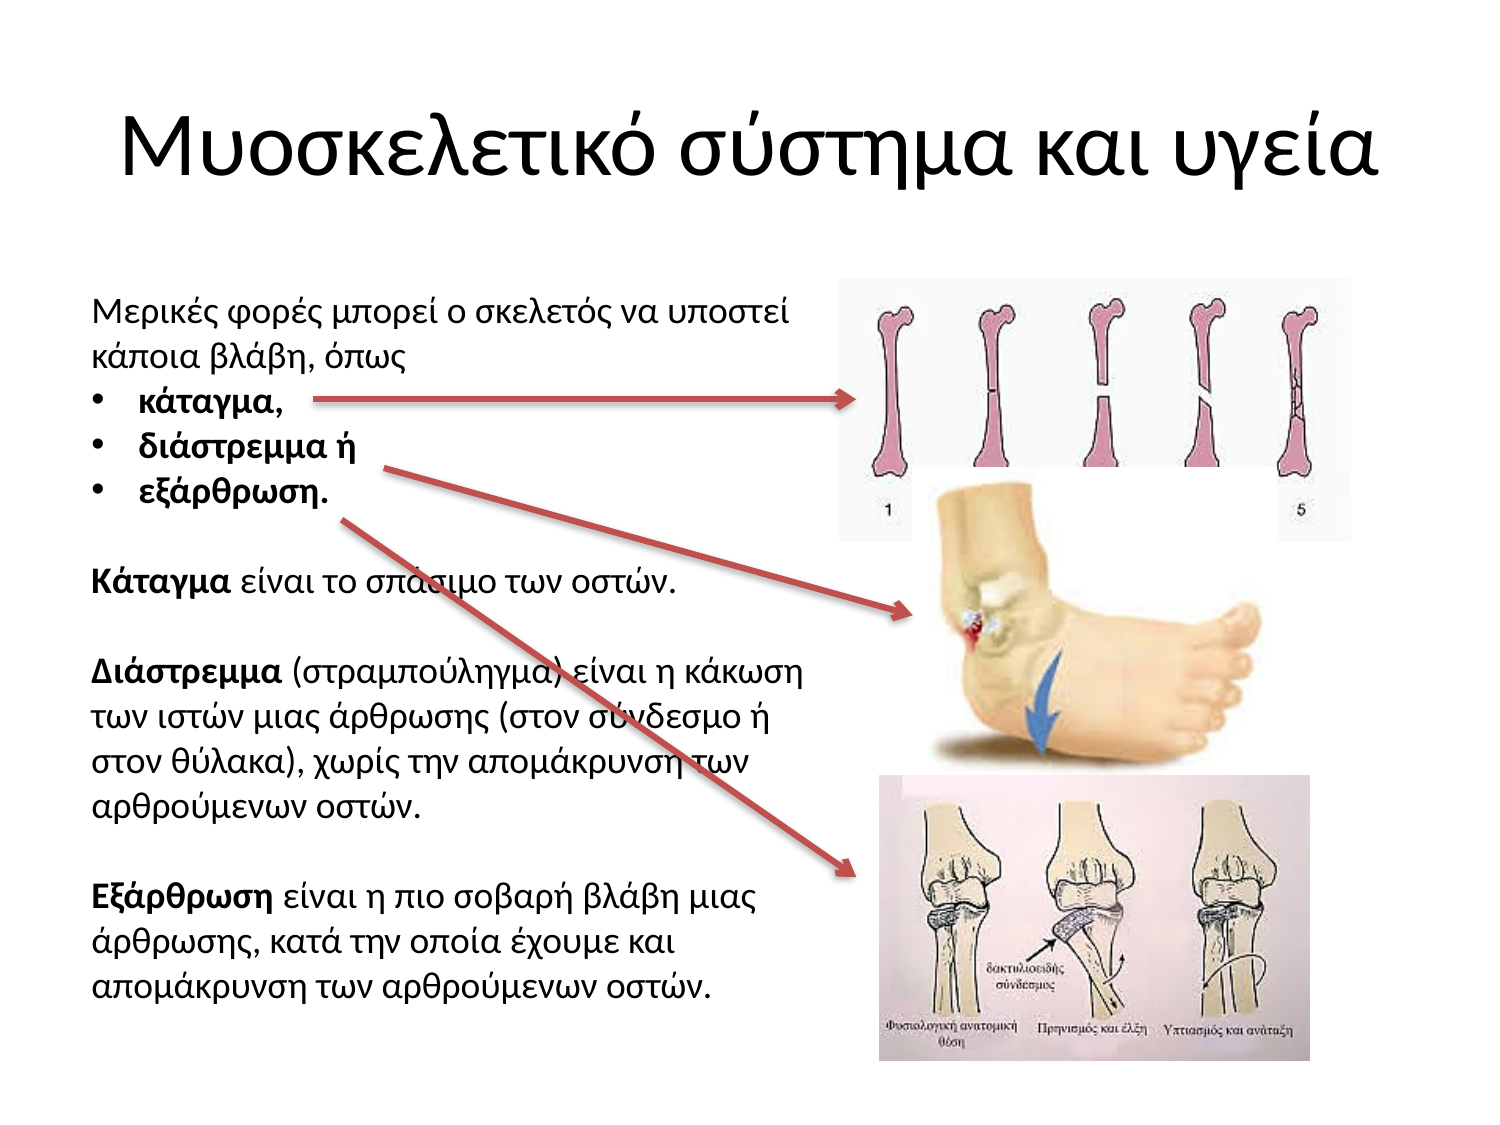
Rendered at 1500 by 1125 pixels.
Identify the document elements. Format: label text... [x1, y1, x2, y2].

text_box Μερικές φορές μπορεί ο σκελετός να υποστεί κάποια βλάβη, όπως κάταγμα, διάστρεμμα ή εξάρθρωση. Κάταγμα είναι το σπάσιμο των οστών. Διάστρεμμα (στραμπούληγμα) είναι η κάκωση των ιστών μιας άρθρωσης (στον σύνδεσμο ή στον θύλακα), χωρίς την απομάκρυνση των αρθρούμενων οστών. Εξάρθρωση είναι η πιο σοβαρή βλάβη μιας άρθρωσης, κατά την οποία έχουμε και απομάκρυνση των αρθρούμενων οστών. [76, 278, 827, 1014]
picture [838, 278, 1351, 1062]
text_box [341, 519, 857, 878]
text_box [383, 467, 913, 616]
title Μυοσκελετικό σύστημα και υγεία [75, 45, 1425, 233]
